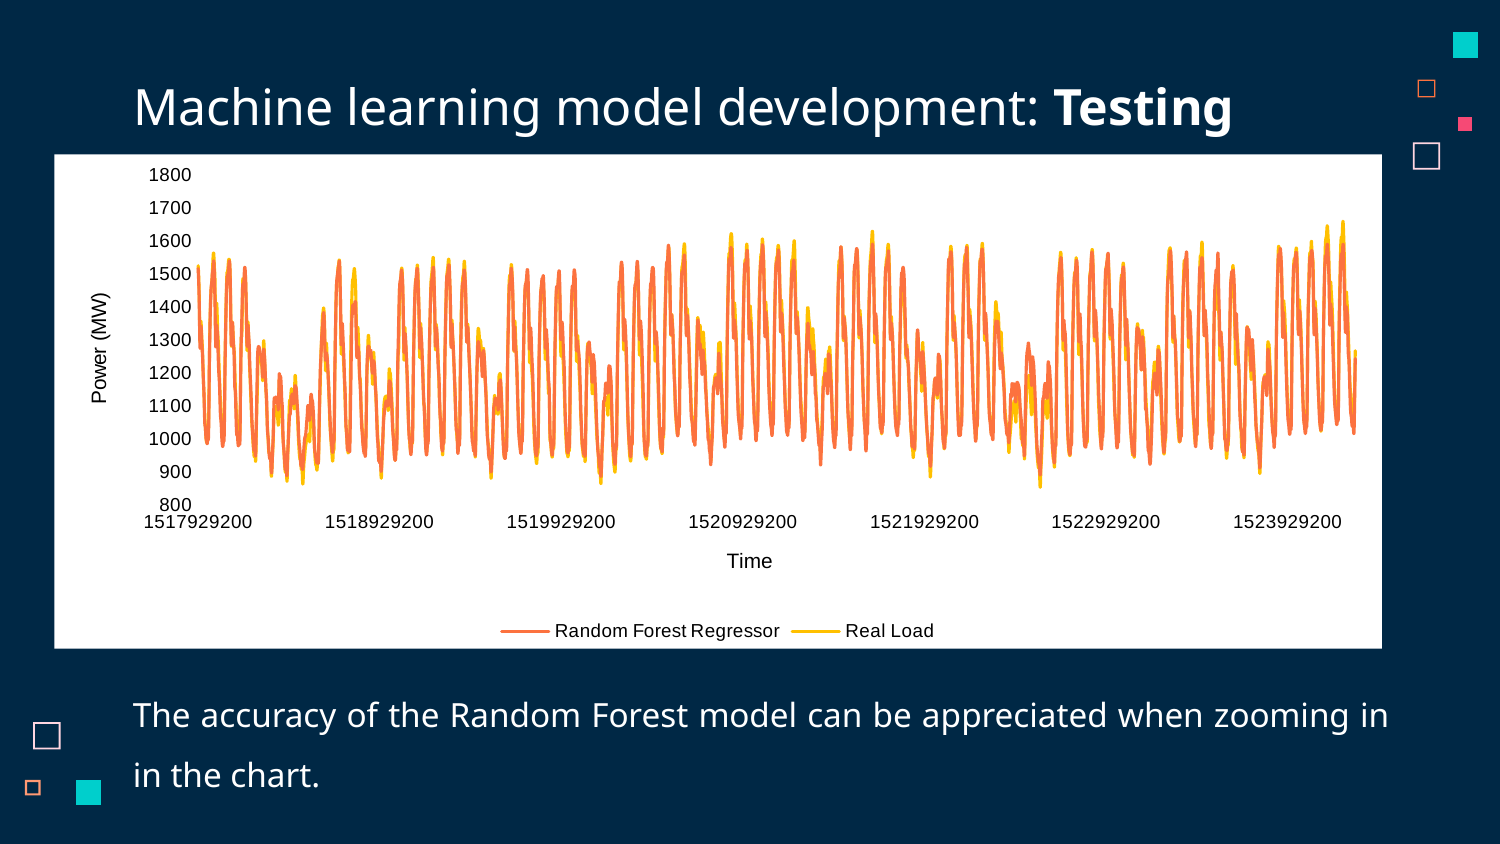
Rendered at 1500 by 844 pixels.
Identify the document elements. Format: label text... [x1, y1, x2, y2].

title Machine learning model development: Testing [118, 60, 1382, 153]
text_box The accuracy of the Random Forest model can be appreciated when zooming in in the chart. [118, 666, 1407, 802]
chart [54, 154, 1383, 649]
